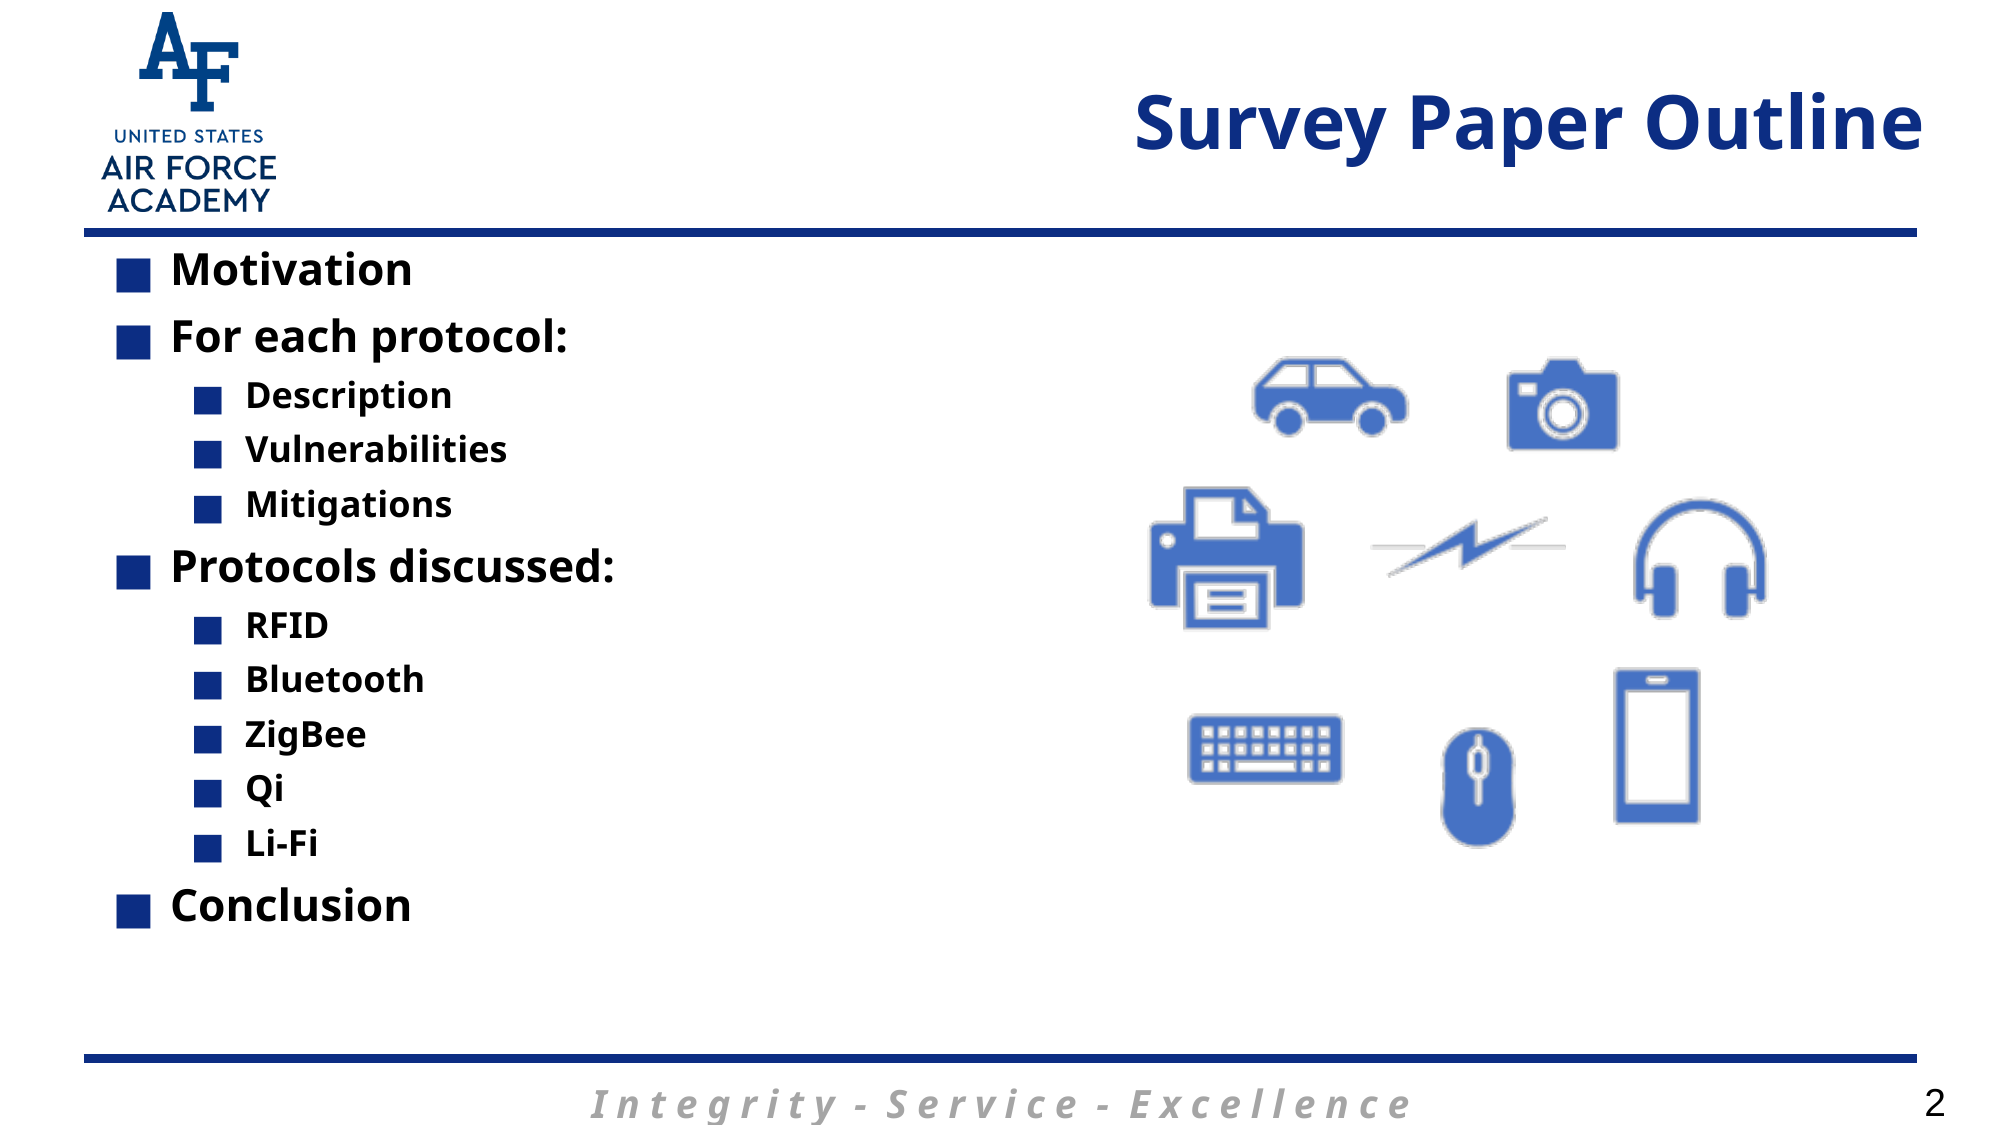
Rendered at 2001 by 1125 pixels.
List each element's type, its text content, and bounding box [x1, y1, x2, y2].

title Survey Paper Outline [399, 29, 1940, 210]
picture [101, 12, 276, 212]
subtitle Motivation For each protocol: Description Vulnerabilities Mitigations Protocols discussed: RFID Bluetooth ZigBee Qi Li-Fi Conclusion [80, 233, 1920, 1044]
slide_number 2 [1870, 1069, 2000, 1125]
picture [1137, 349, 1779, 858]
